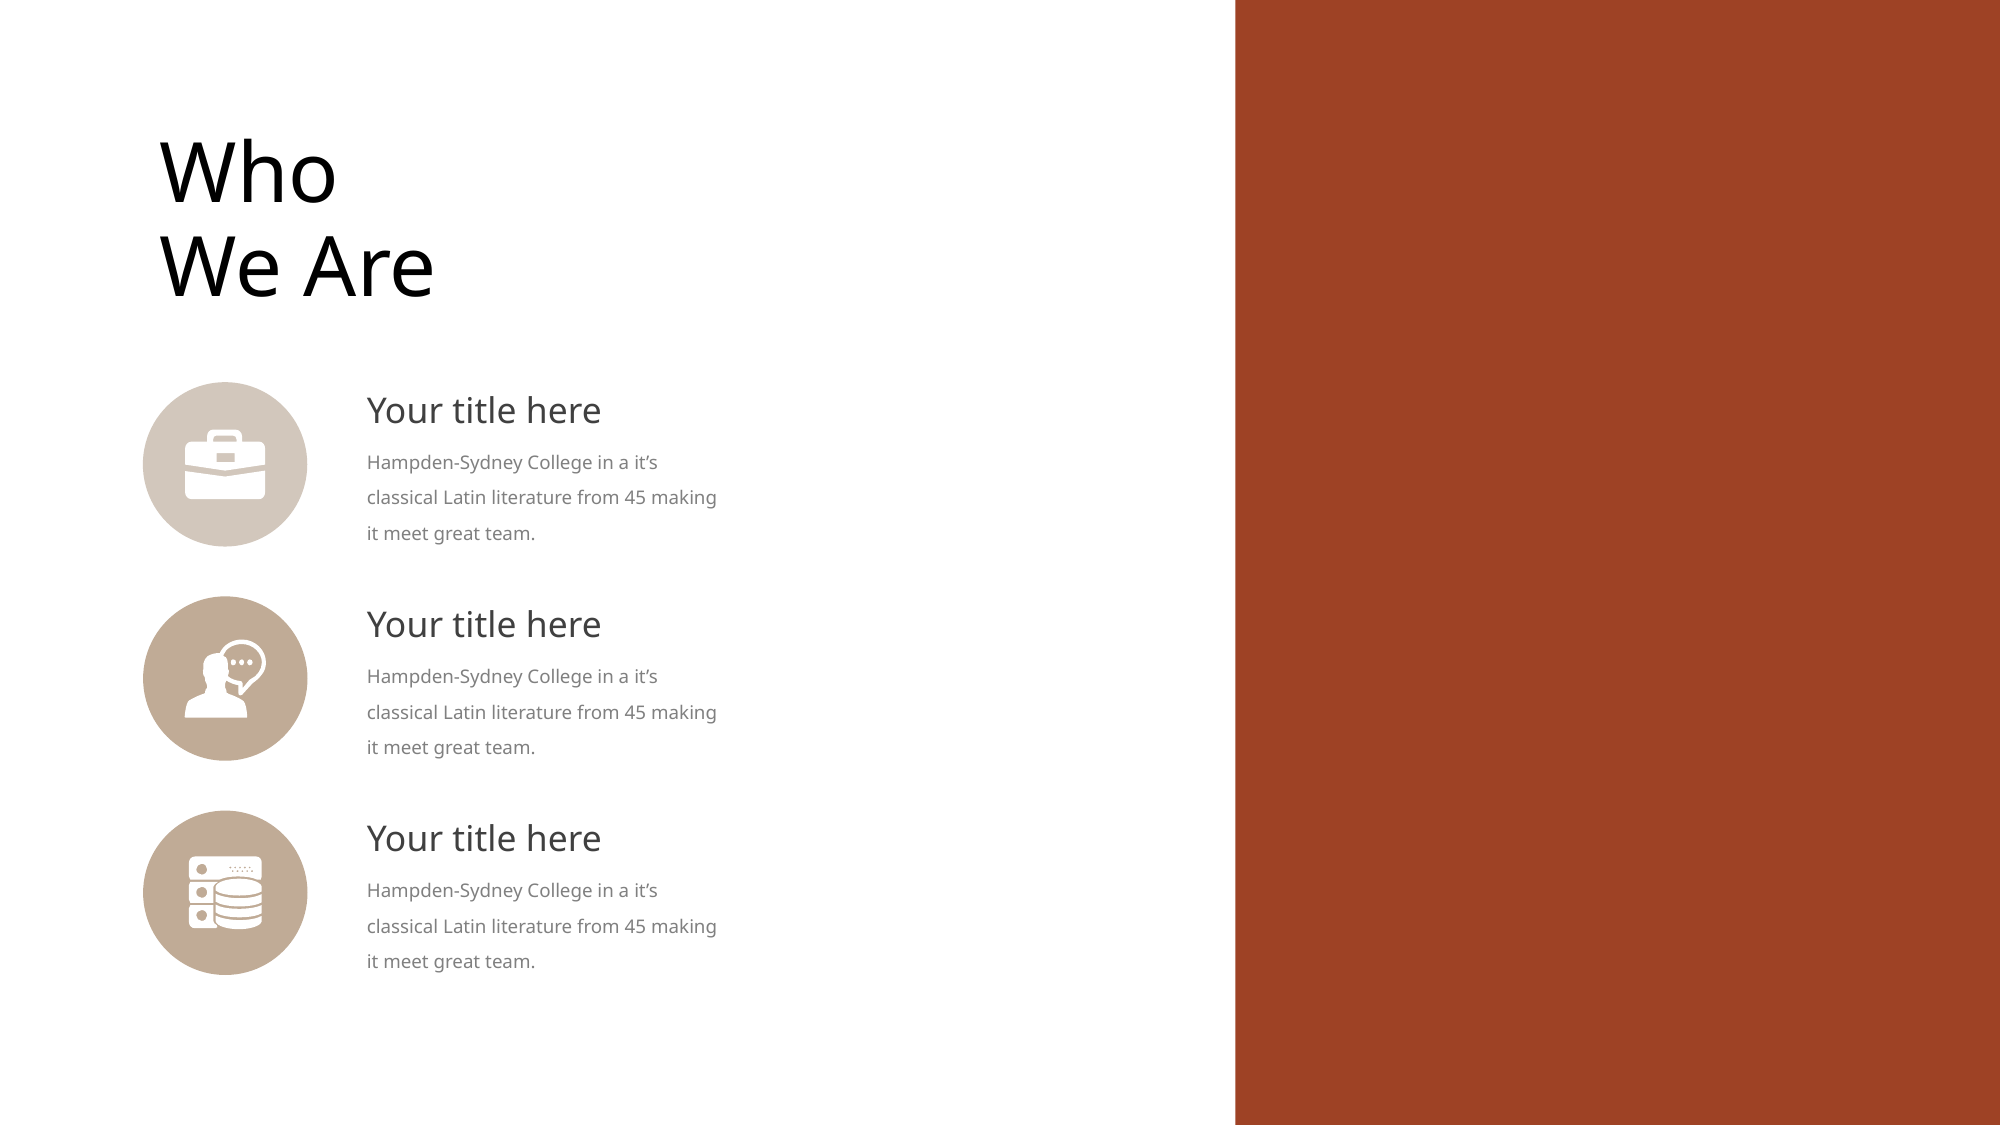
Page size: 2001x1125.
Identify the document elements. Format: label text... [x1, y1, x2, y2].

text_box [142, 380, 743, 549]
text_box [143, 594, 743, 763]
text_box Who We Are [144, 118, 802, 321]
picture [968, 134, 1503, 976]
text_box [1234, 0, 2000, 1125]
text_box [143, 809, 743, 977]
